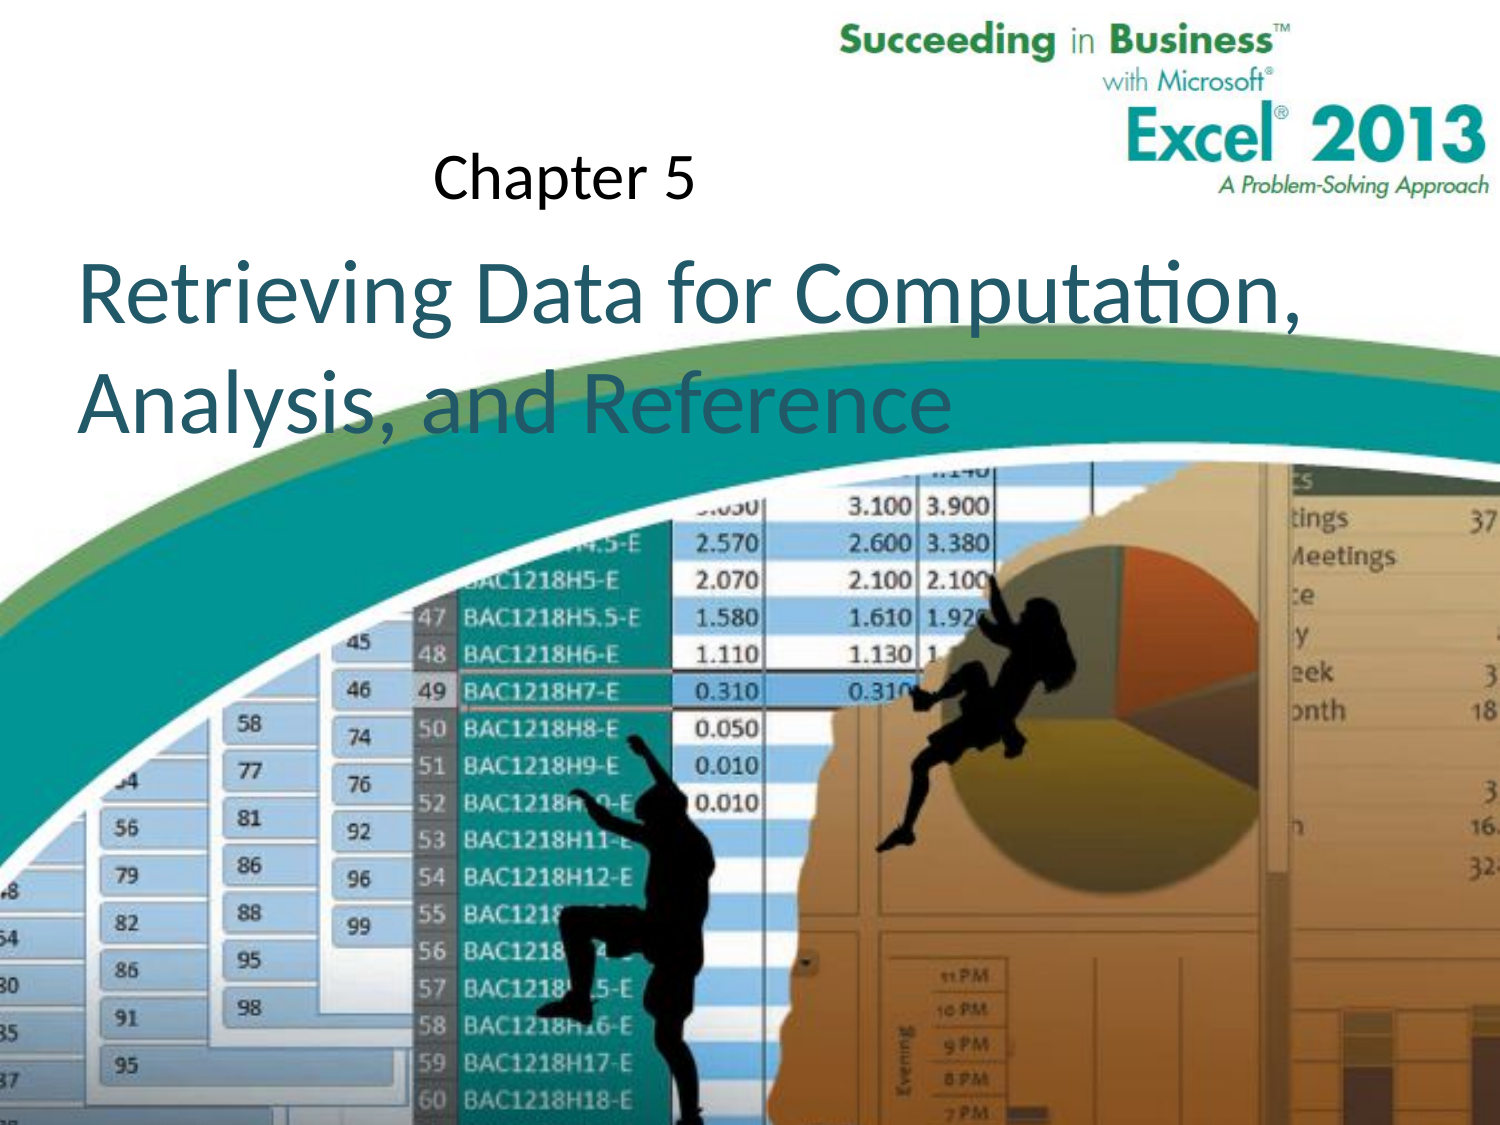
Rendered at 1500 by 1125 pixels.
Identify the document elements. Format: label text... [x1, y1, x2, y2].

picture [0, 316, 1500, 1125]
title Retrieving Data for Computation, Analysis, and Reference [62, 221, 1338, 463]
list Chapter 5 [187, 125, 713, 238]
picture [833, 13, 1500, 212]
